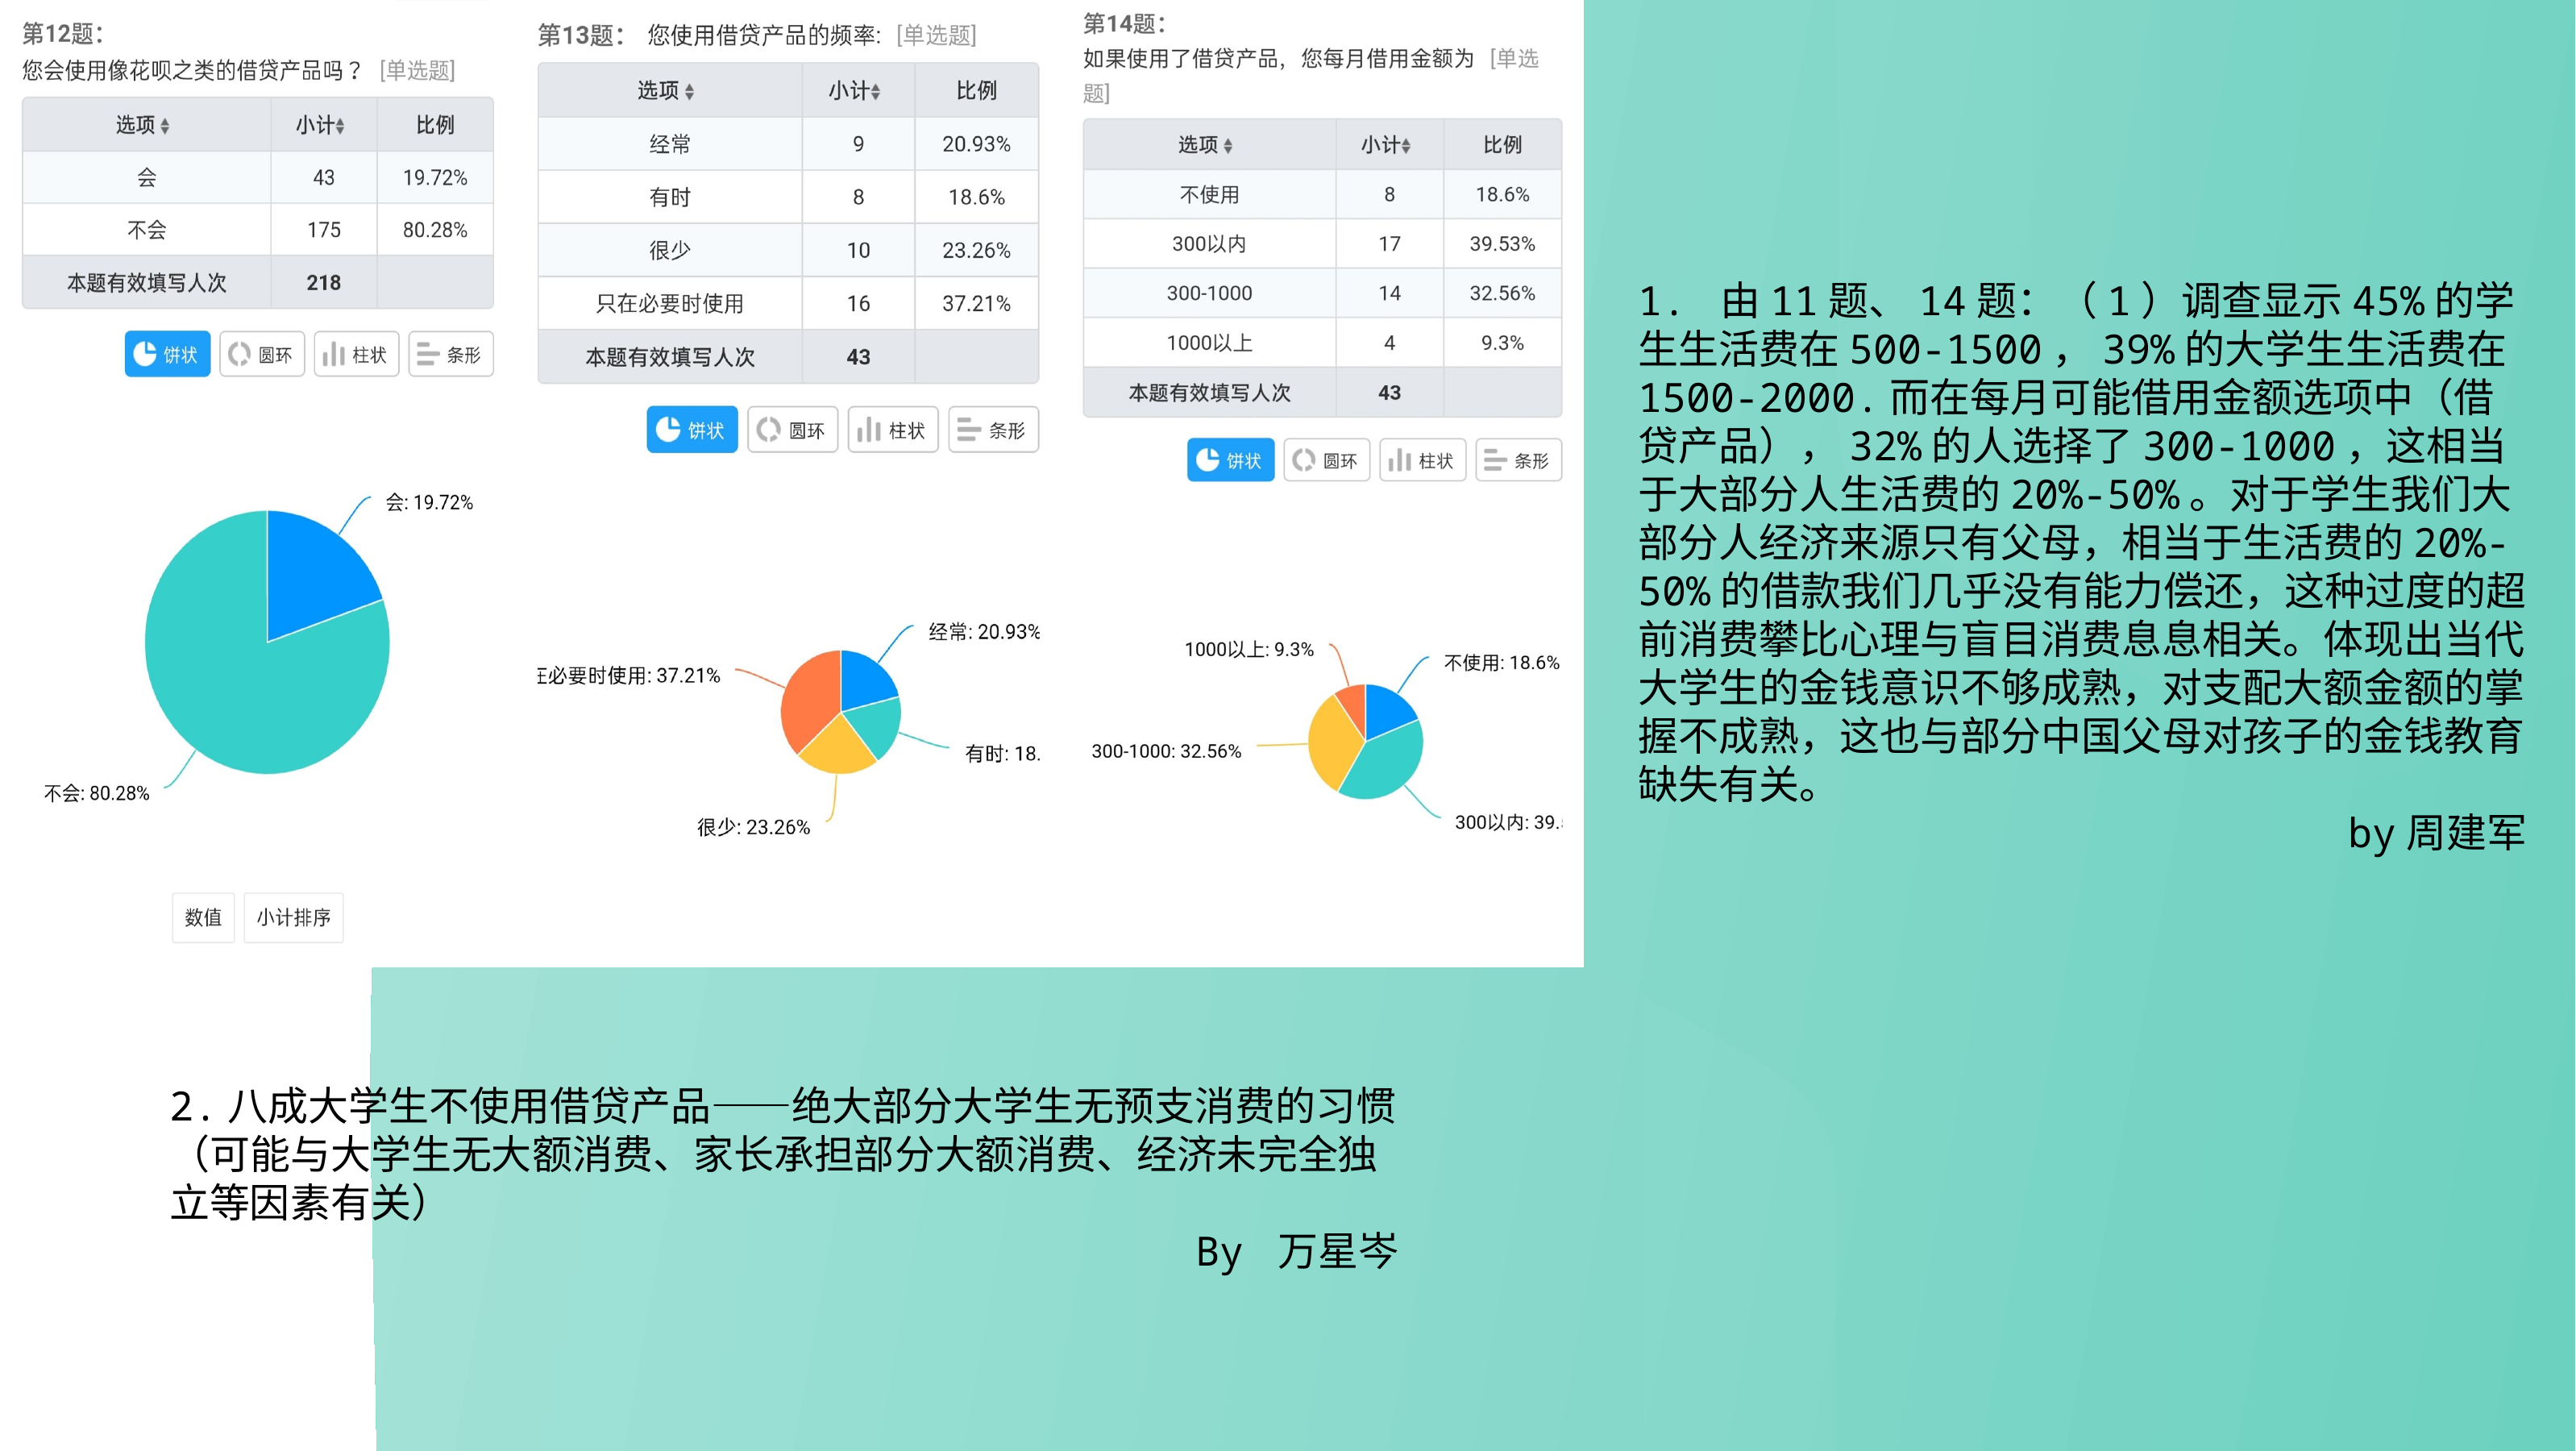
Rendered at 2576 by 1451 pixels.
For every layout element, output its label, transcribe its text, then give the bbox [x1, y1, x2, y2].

picture [0, 0, 1584, 967]
text_box 2.八成大学生不使用借贷产品——绝大部分大学生无预支消费的习惯（可能与大学生无大额消费、家长承担部分大额消费、经济未完全独立等因素有关） By 万星岑 [157, 1075, 1411, 1281]
text_box 1. 由11题、14题：（1）调查显示45%的学生生活费在500-1500，39%的大学生生活费在1500-2000.而在每月可能借用金额选项中（借贷产品），32%的人选择了300-1000，这相当于大部分人生活费的20%-50%。对于学生我们大部分人经济来源只有父母，相当于生活费的20%-50%的借款我们几乎没有能力偿还，这种过度的超前消费攀比心理与盲目消费息息相关。体现出当代大学生的金钱意识不够成熟，对支配大额金额的掌握不成熟，这也与部分中国父母对孩子的金钱教育缺失有关。 by周建军 [1626, 269, 2539, 862]
